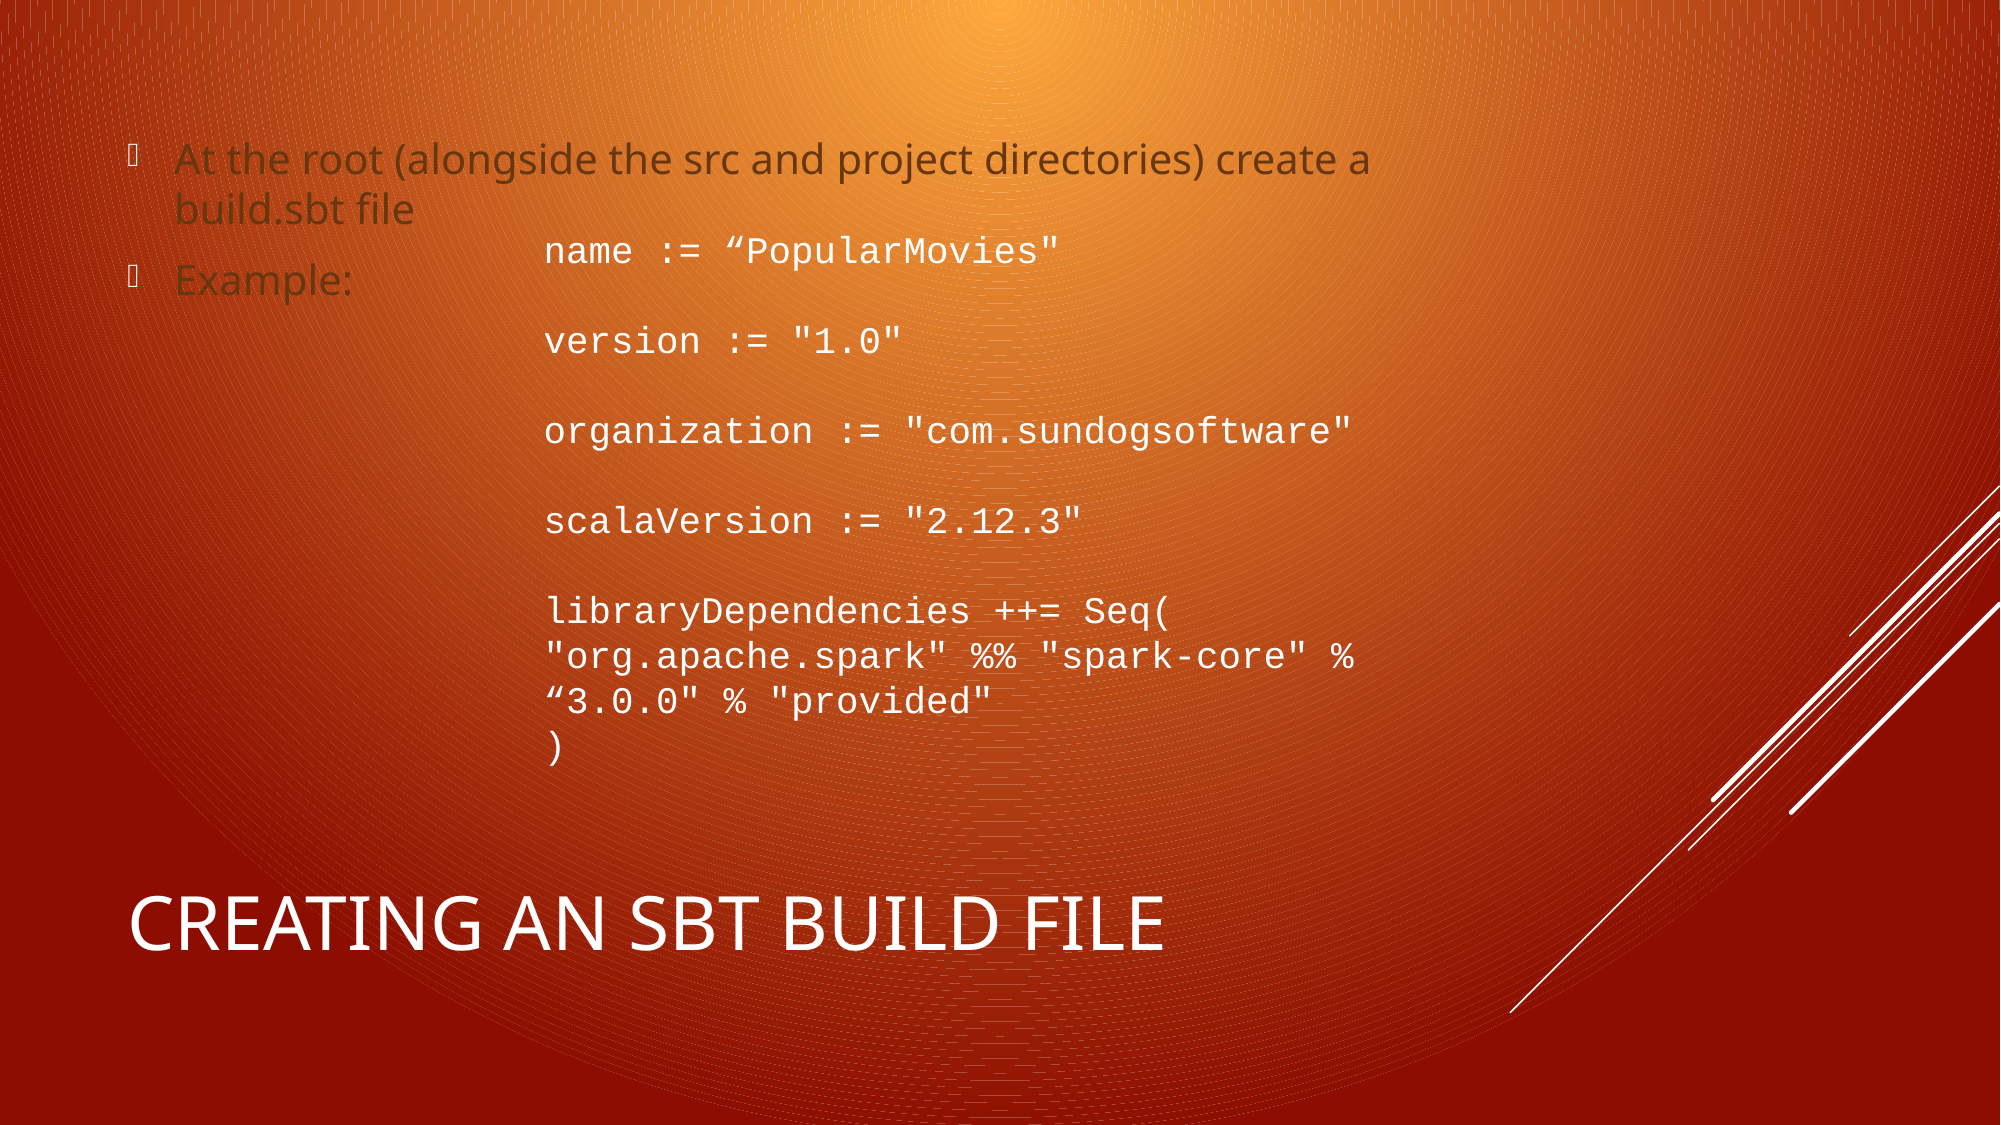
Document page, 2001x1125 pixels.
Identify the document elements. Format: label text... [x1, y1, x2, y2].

title Creating an sbt build file [112, 796, 1513, 1044]
text_box name := “PopularMovies" version := "1.0" organization := "com.sundogsoftware" scalaVersion := "2.12.3" libraryDependencies ++= Seq( "org.apache.spark" %% "spark-core" % “3.0.0" % "provided" ) [528, 218, 1529, 774]
list At the root (alongside the src and project directories) create a build.sbt file Example: [112, 0, 1513, 502]
